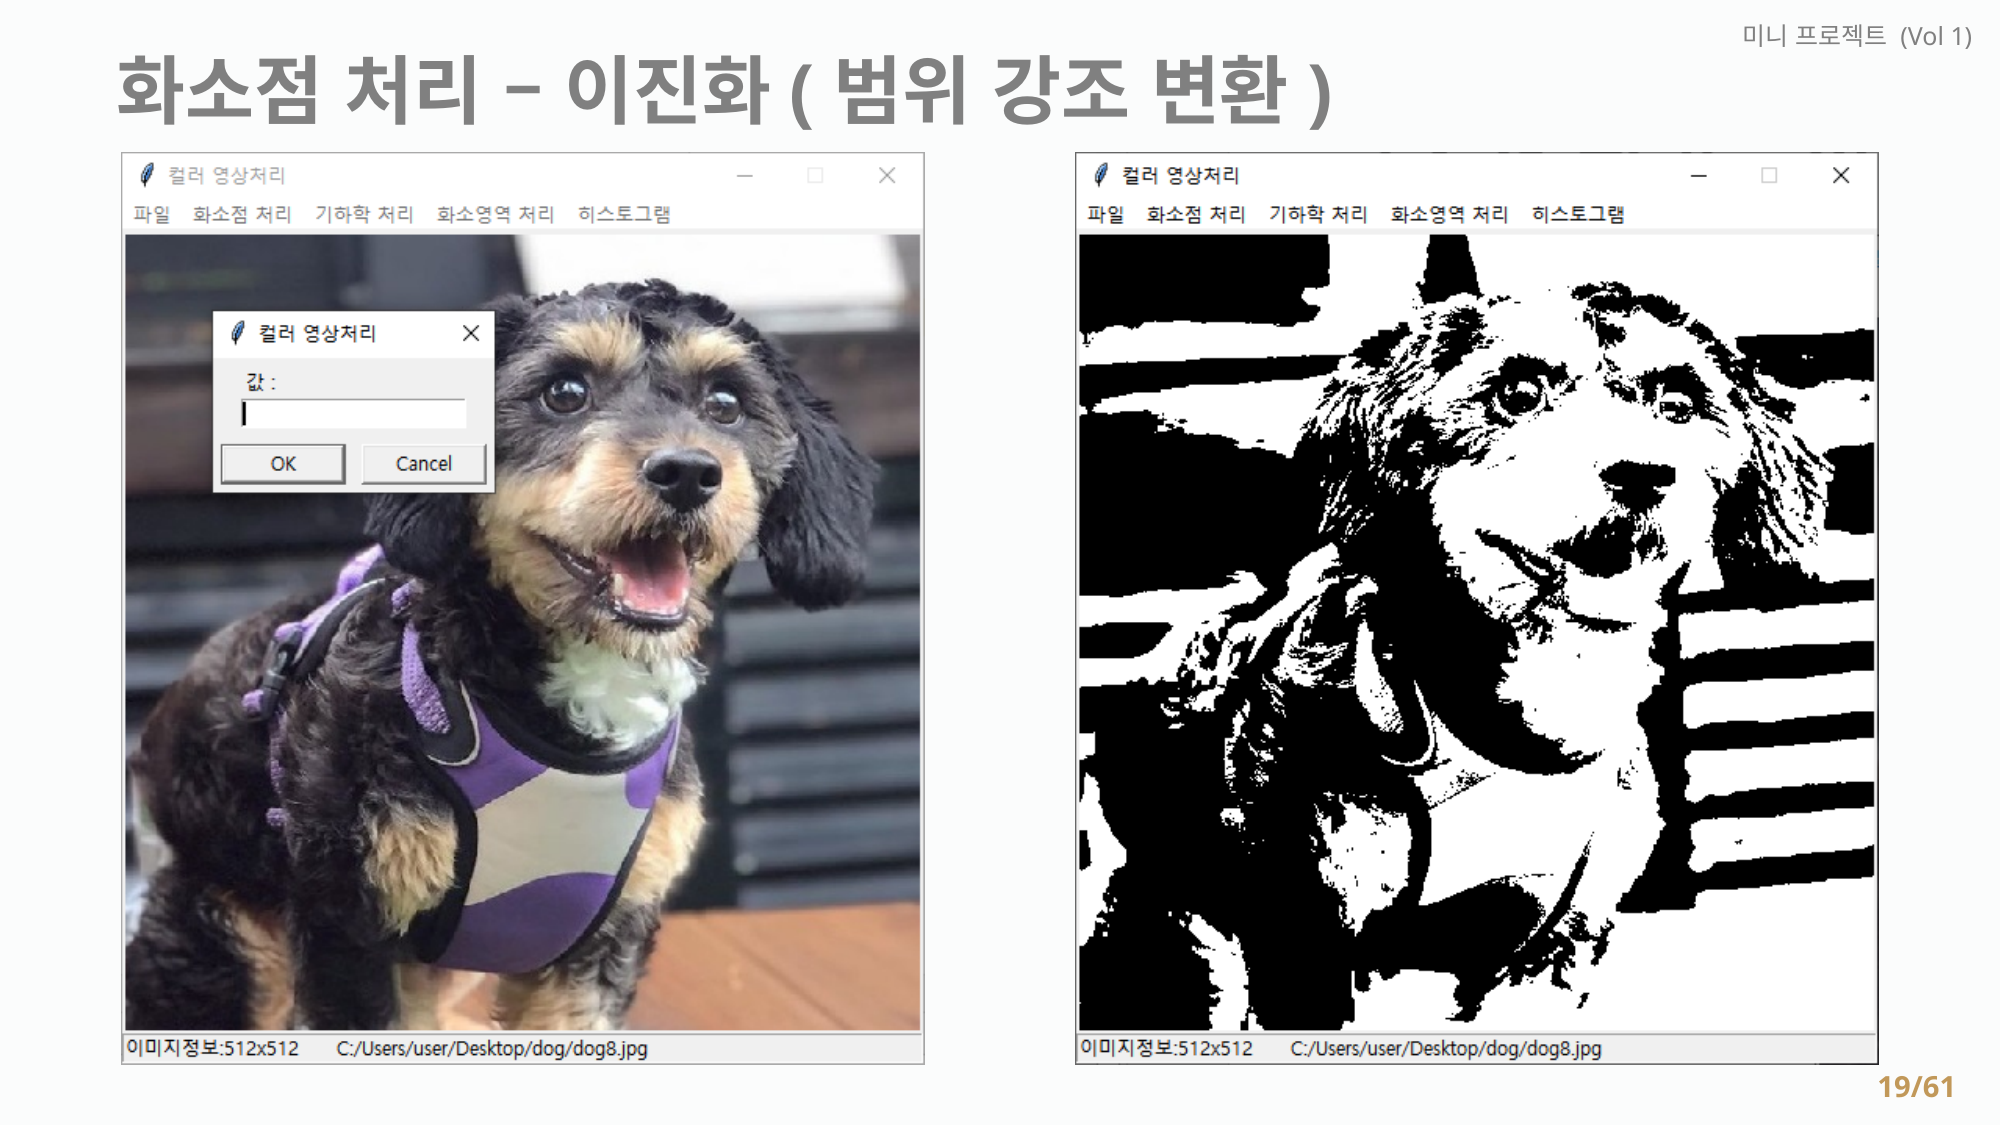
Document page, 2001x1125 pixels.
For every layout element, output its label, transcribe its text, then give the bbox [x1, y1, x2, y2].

text_box 미니 프로젝트 (Vol 1) [1371, 13, 2000, 58]
picture [1075, 151, 1879, 1065]
text_box 화소점 처리 – 이진화(범위 강조 변환) [0, 35, 1397, 141]
picture [121, 151, 925, 1065]
text_box 19/61 [1862, 1061, 1972, 1112]
